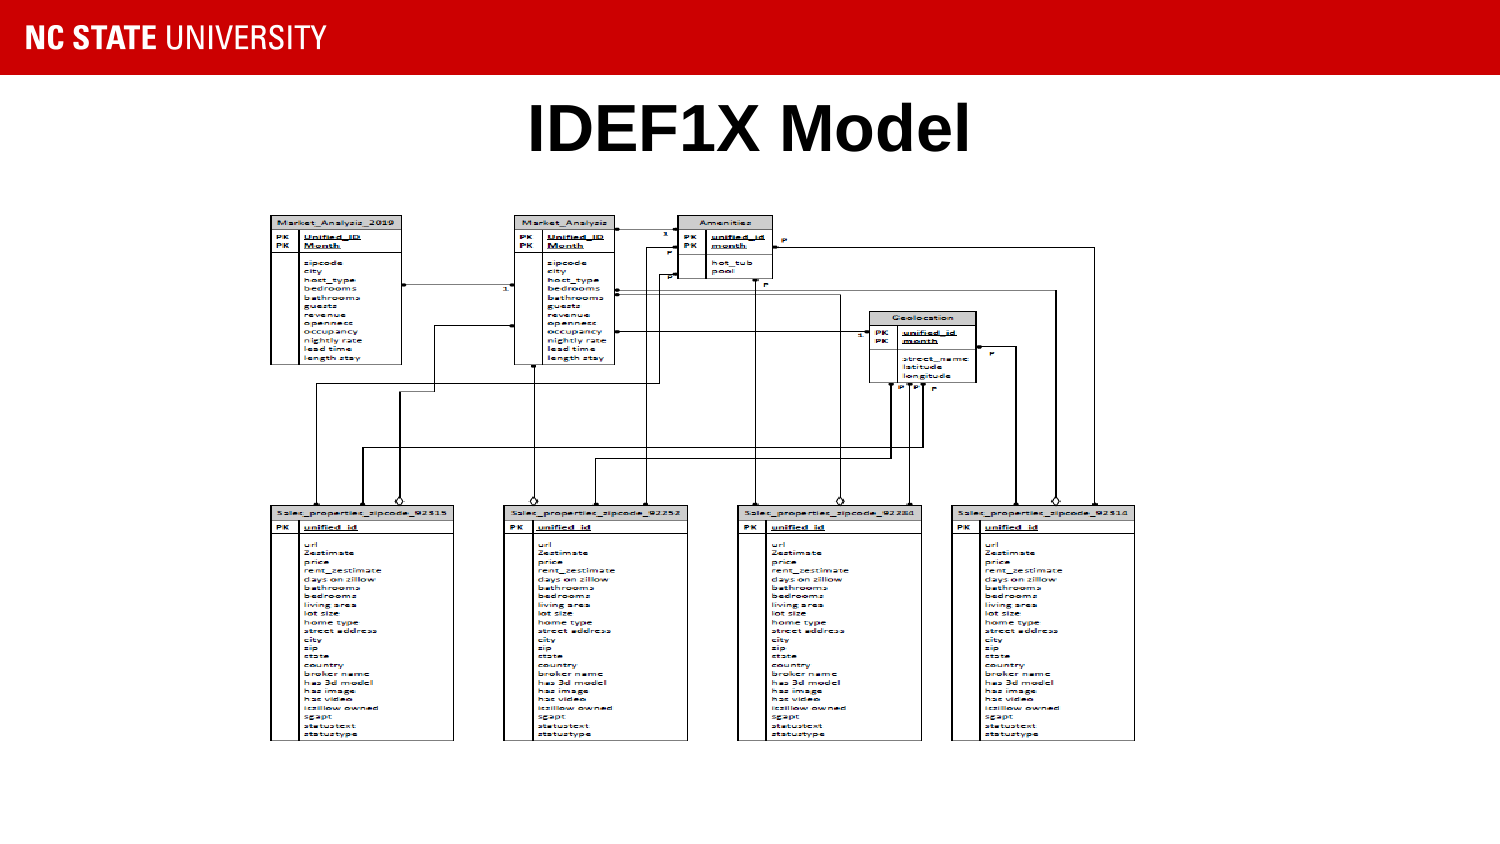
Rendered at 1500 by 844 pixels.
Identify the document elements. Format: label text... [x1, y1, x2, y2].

picture [0, 0, 1500, 75]
title IDEF1X Model [75, 80, 1425, 170]
picture [239, 187, 1222, 775]
